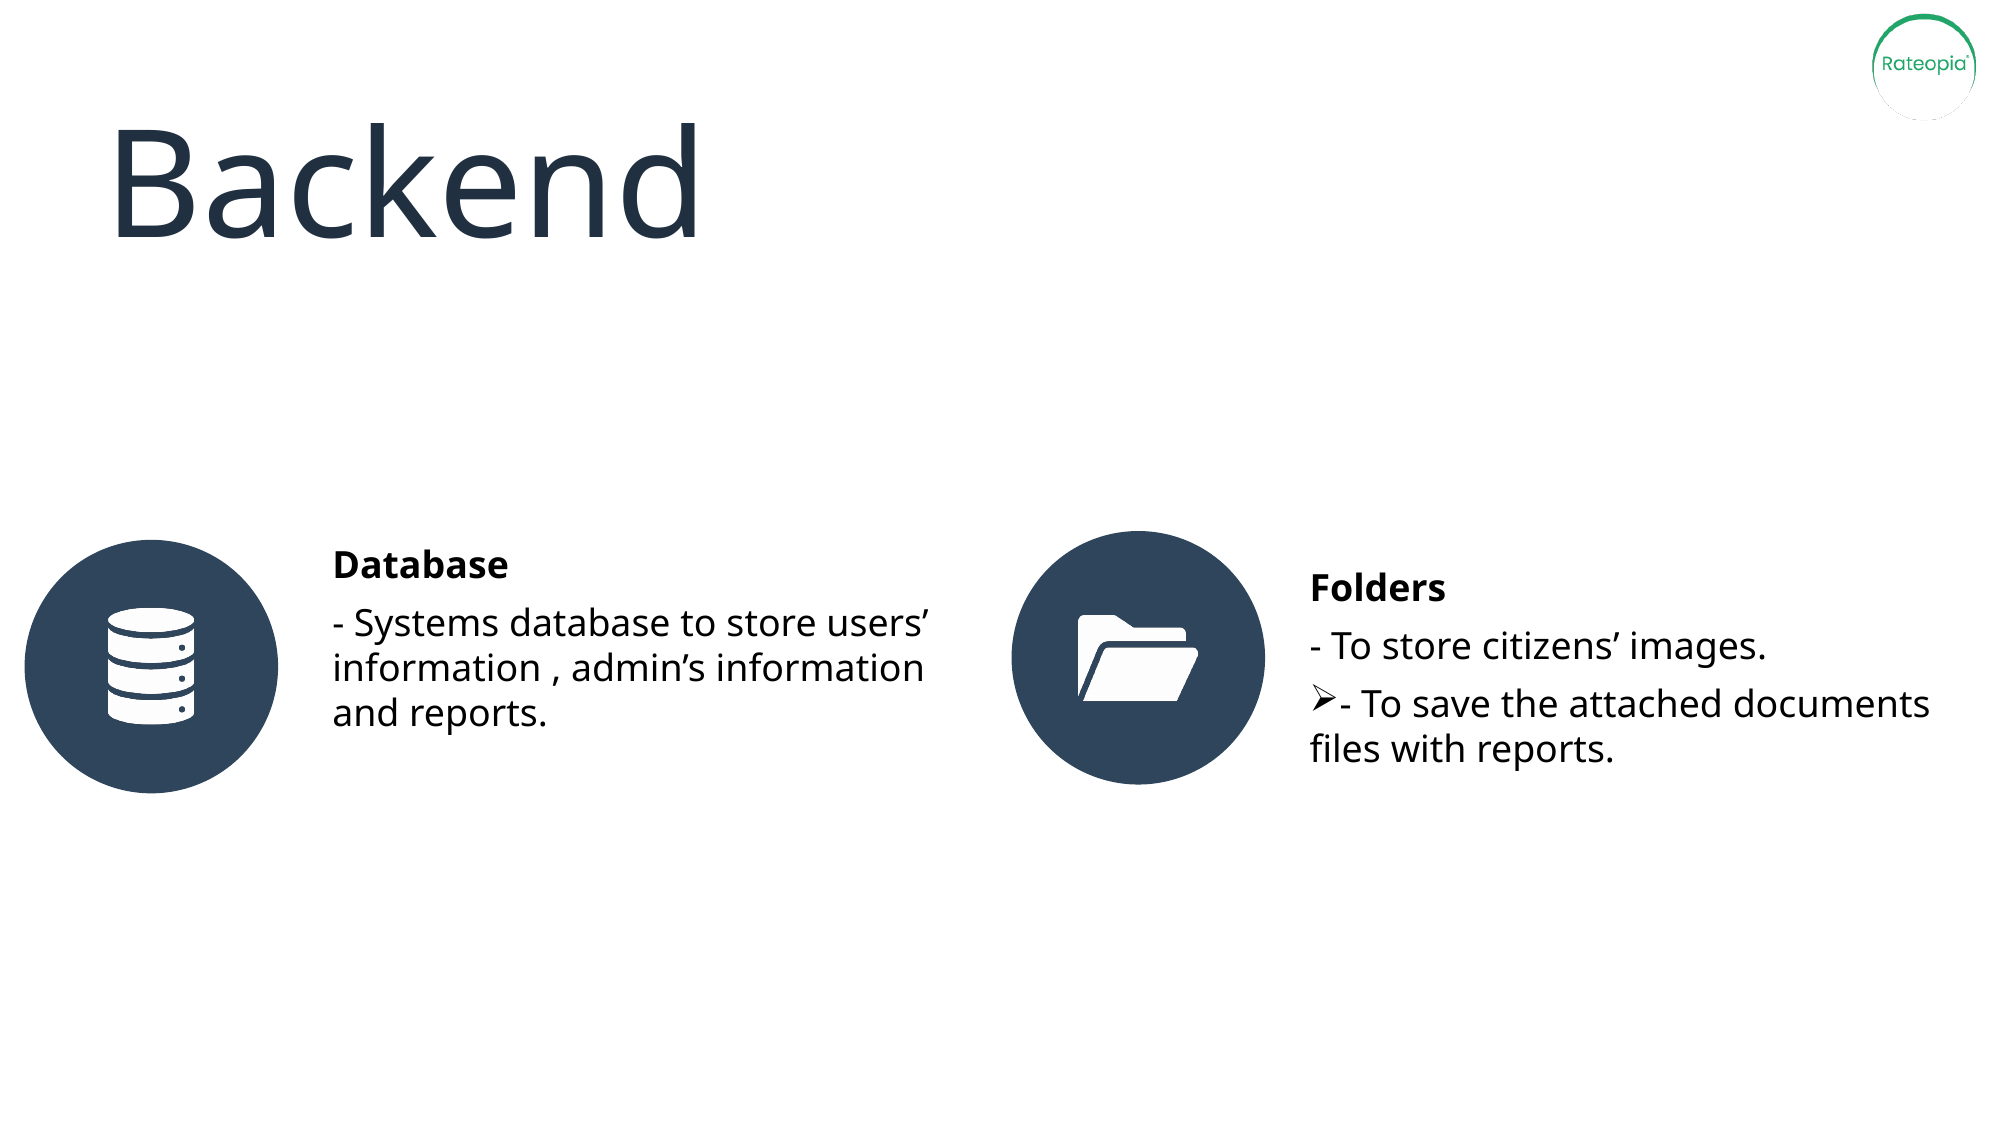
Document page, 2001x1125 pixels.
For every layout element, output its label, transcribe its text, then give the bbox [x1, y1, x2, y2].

picture [1847, 0, 2000, 152]
title Backend [89, 15, 877, 276]
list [21, 310, 1979, 1023]
